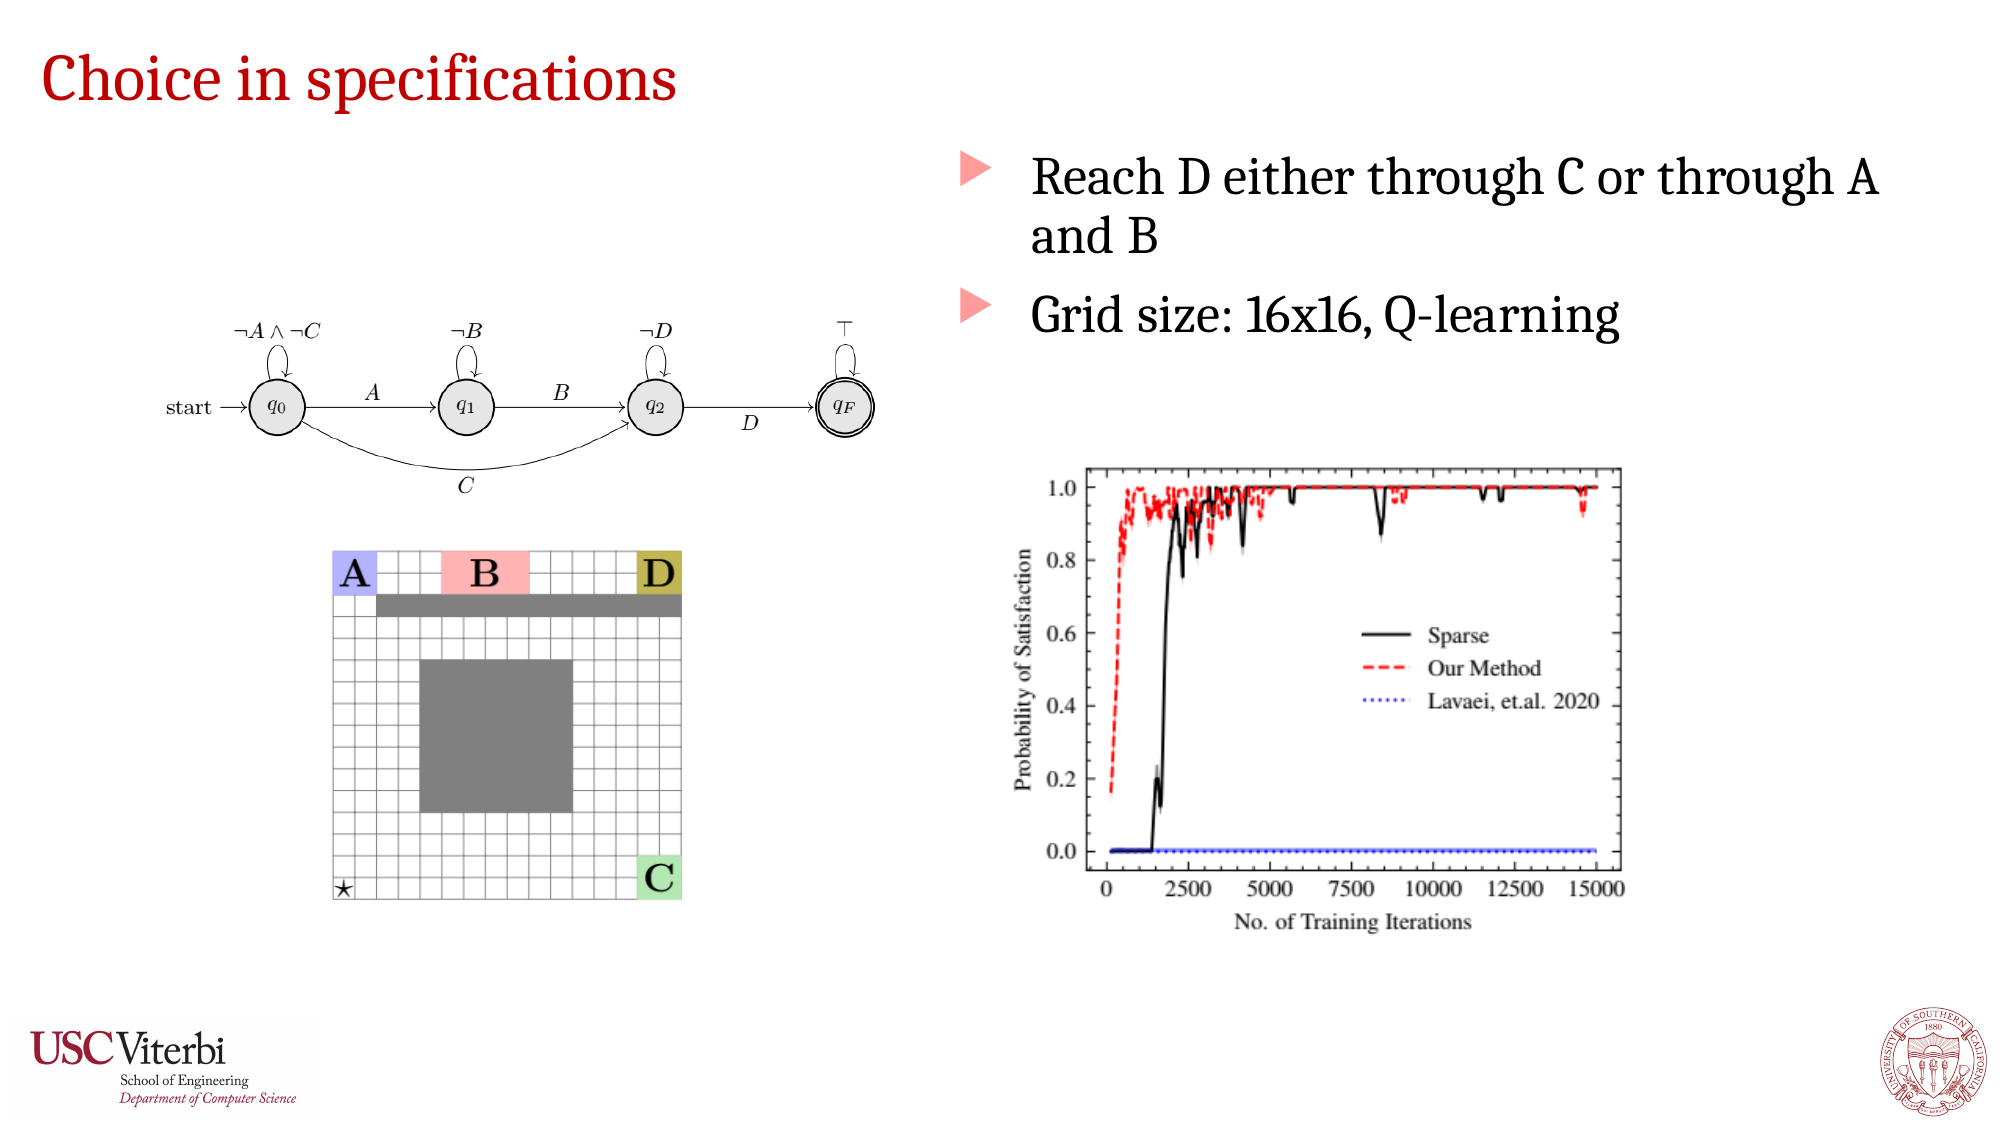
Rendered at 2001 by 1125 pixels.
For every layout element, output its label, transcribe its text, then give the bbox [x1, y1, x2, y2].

picture [986, 446, 1727, 970]
picture [319, 520, 719, 923]
picture [1879, 1002, 1988, 1119]
picture [12, 1014, 316, 1119]
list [130, 309, 908, 521]
text_box Reach D either through C or through A and B Grid size: 16x16, Q-learning [941, 140, 1924, 523]
title Choice in specifications [27, 18, 1819, 141]
